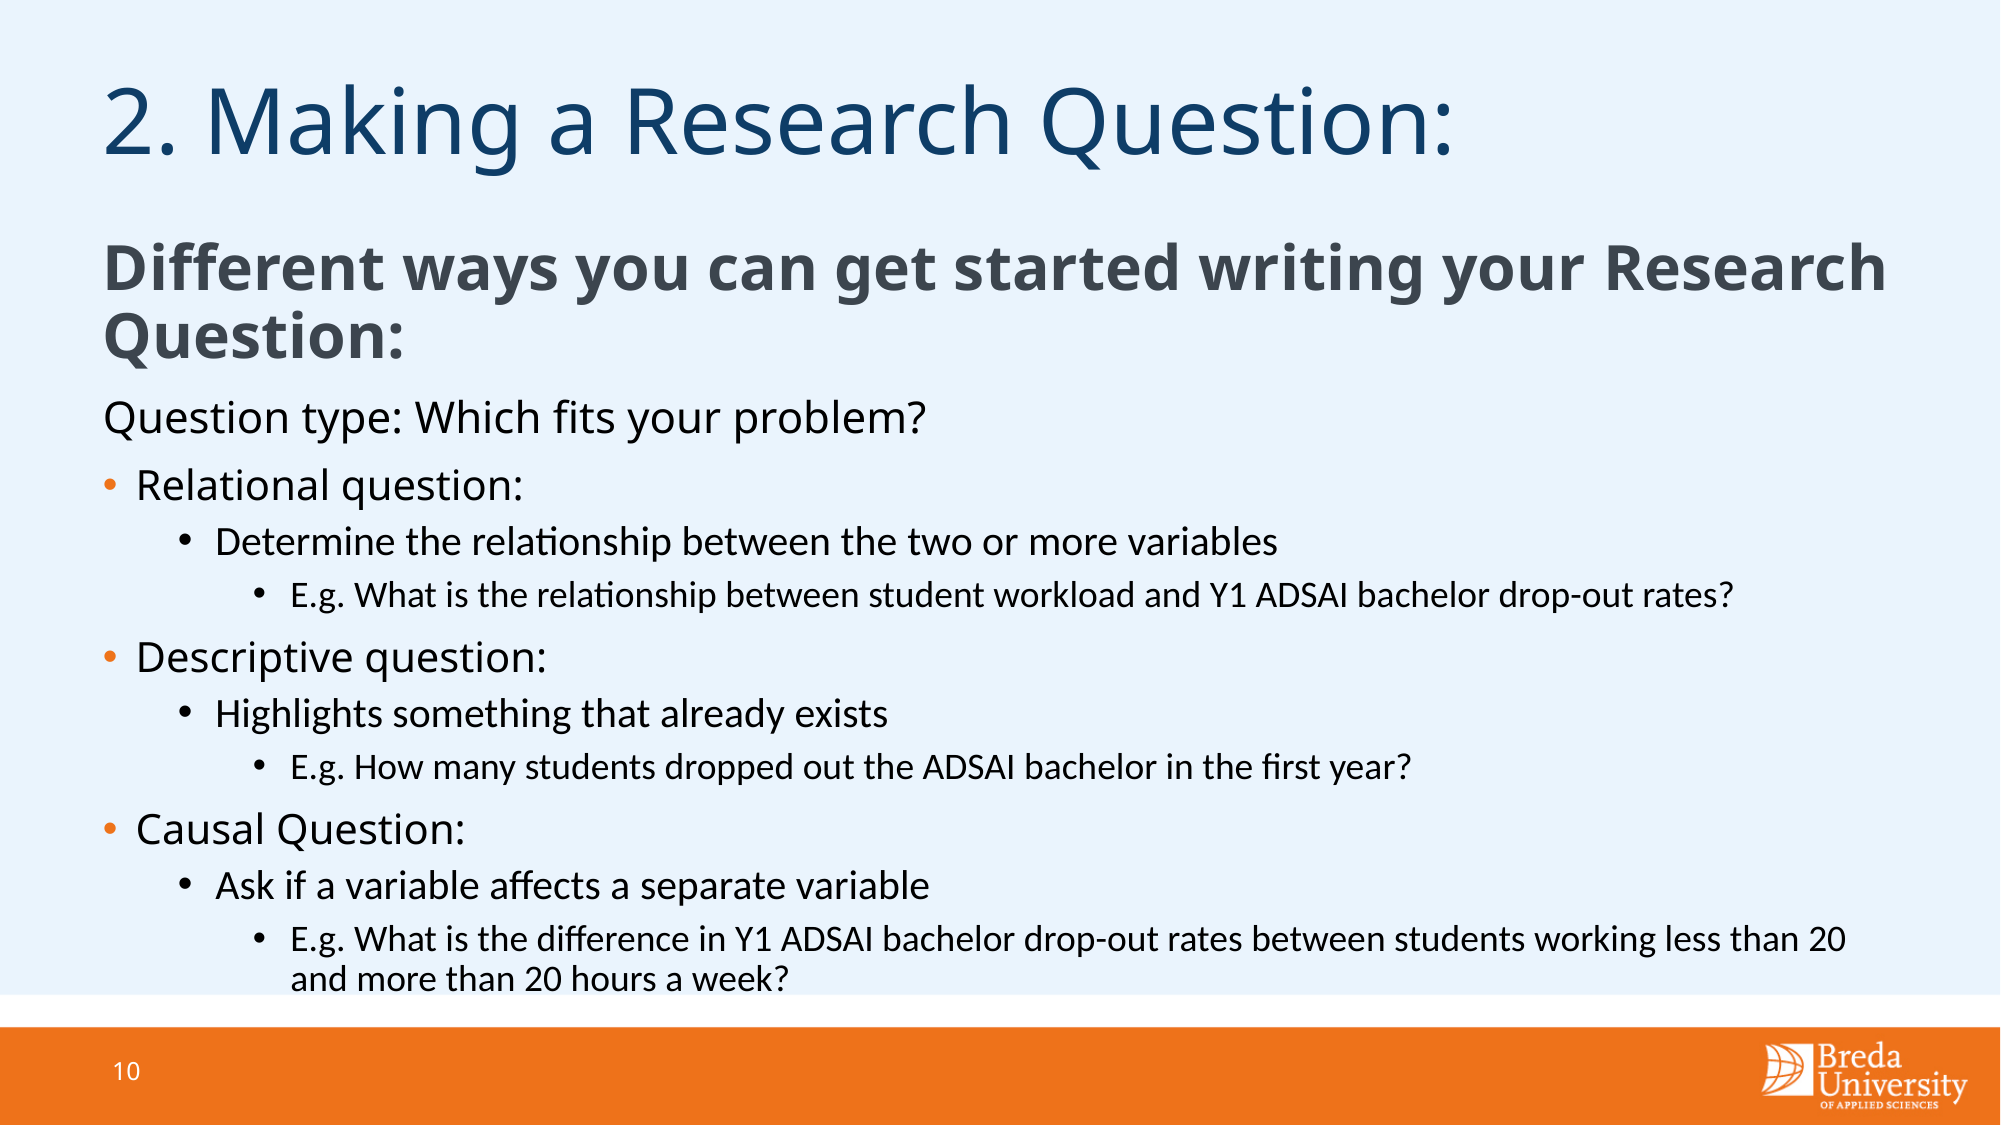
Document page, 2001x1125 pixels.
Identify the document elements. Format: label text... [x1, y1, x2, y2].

picture [0, 0, 2001, 1125]
list Question type: Which fits your problem? Relational question: Determine the relationship between the two or more variables E.g. What is the relationship between student workload and Y1 ADSAI bachelor drop-out rates? Descriptive question: Highlights something that already exists E.g. How many students dropped out the ADSAI bachelor in the first year? Causal Question: Ask if a variable affects a separate variable E.g. What is the difference in Y1 ADSAI bachelor drop-out rates between students working less than 20 and more than 20 hours a week? [88, 388, 1917, 922]
title 2. Making a Research Question: [88, 67, 1917, 210]
list Different ways you can get started writing your Research Question: [88, 229, 1917, 307]
slide_number 10 [97, 1042, 198, 1103]
